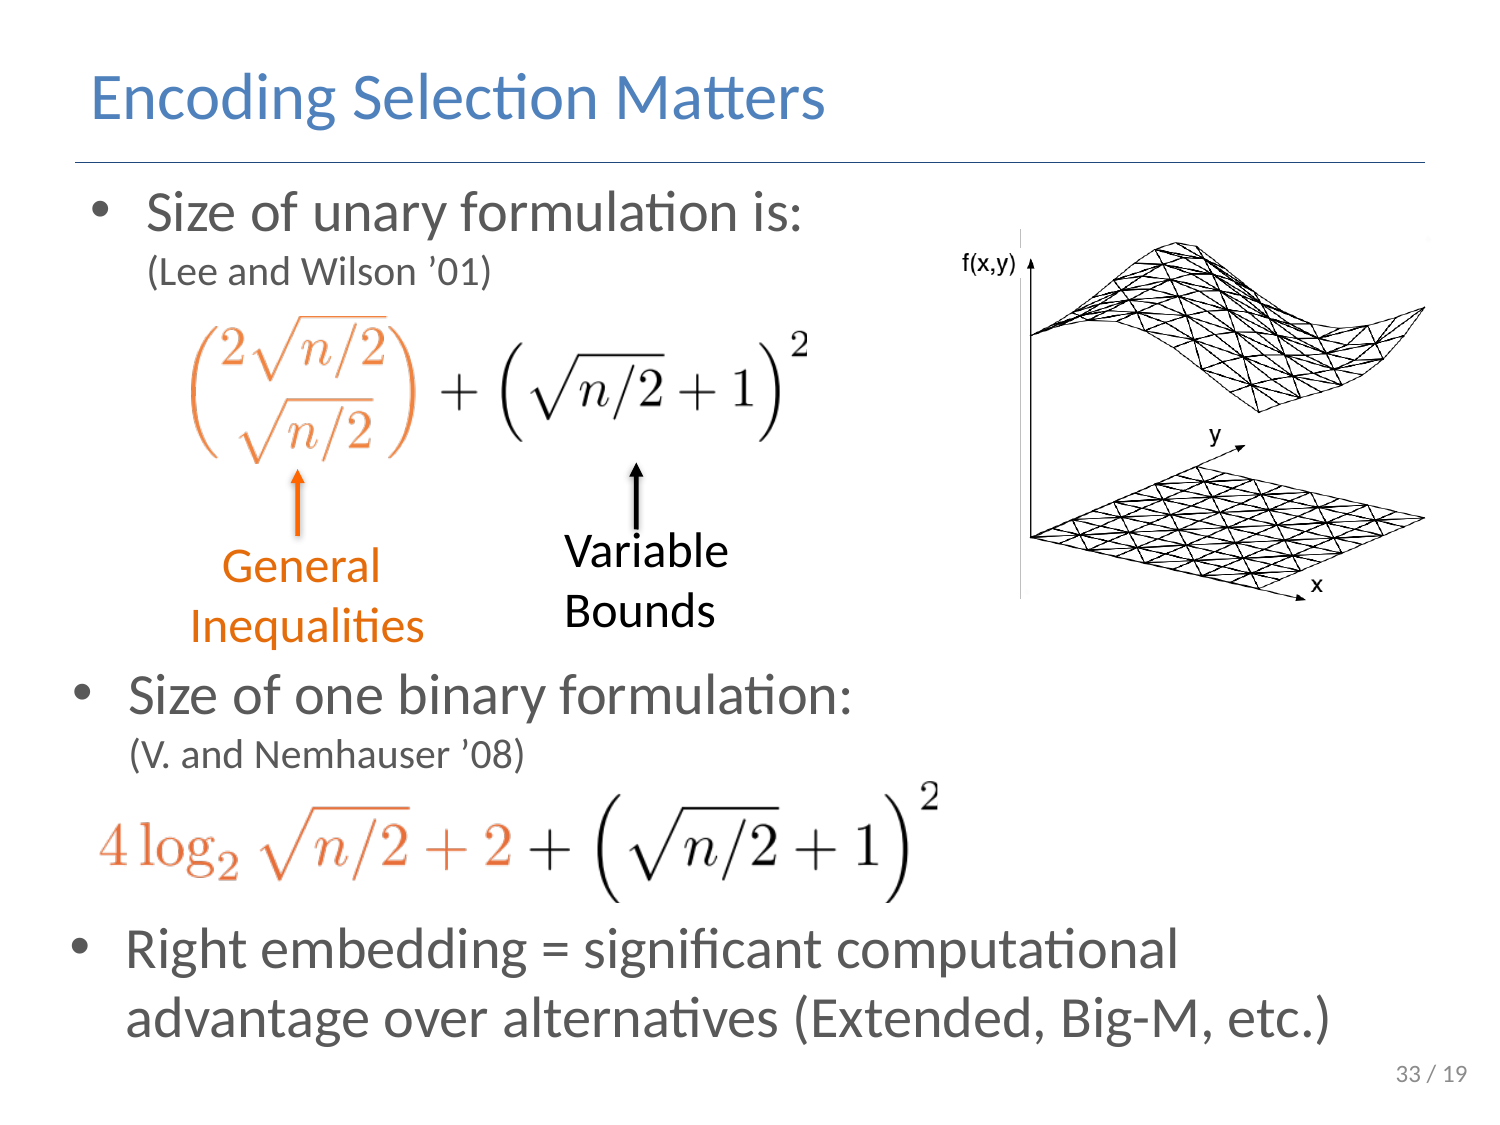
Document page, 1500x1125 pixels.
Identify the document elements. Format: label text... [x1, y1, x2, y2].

text_box Size of one binary formulation: (V. and Nemhauser ’08) [56, 649, 938, 902]
title Encoding Selection Matters [75, 45, 1425, 141]
text_box Right embedding = significant computational advantage over alternatives (Extended, Big-M, etc.) [54, 902, 1452, 1125]
picture [98, 779, 938, 903]
picture [189, 316, 808, 464]
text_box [75, 468, 540, 662]
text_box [549, 462, 761, 647]
slide_number 32 / 19 [1336, 1042, 1483, 1103]
picture [955, 203, 1452, 613]
list Size of unary formulation is: (Lee and Wilson ’01) [75, 166, 956, 548]
